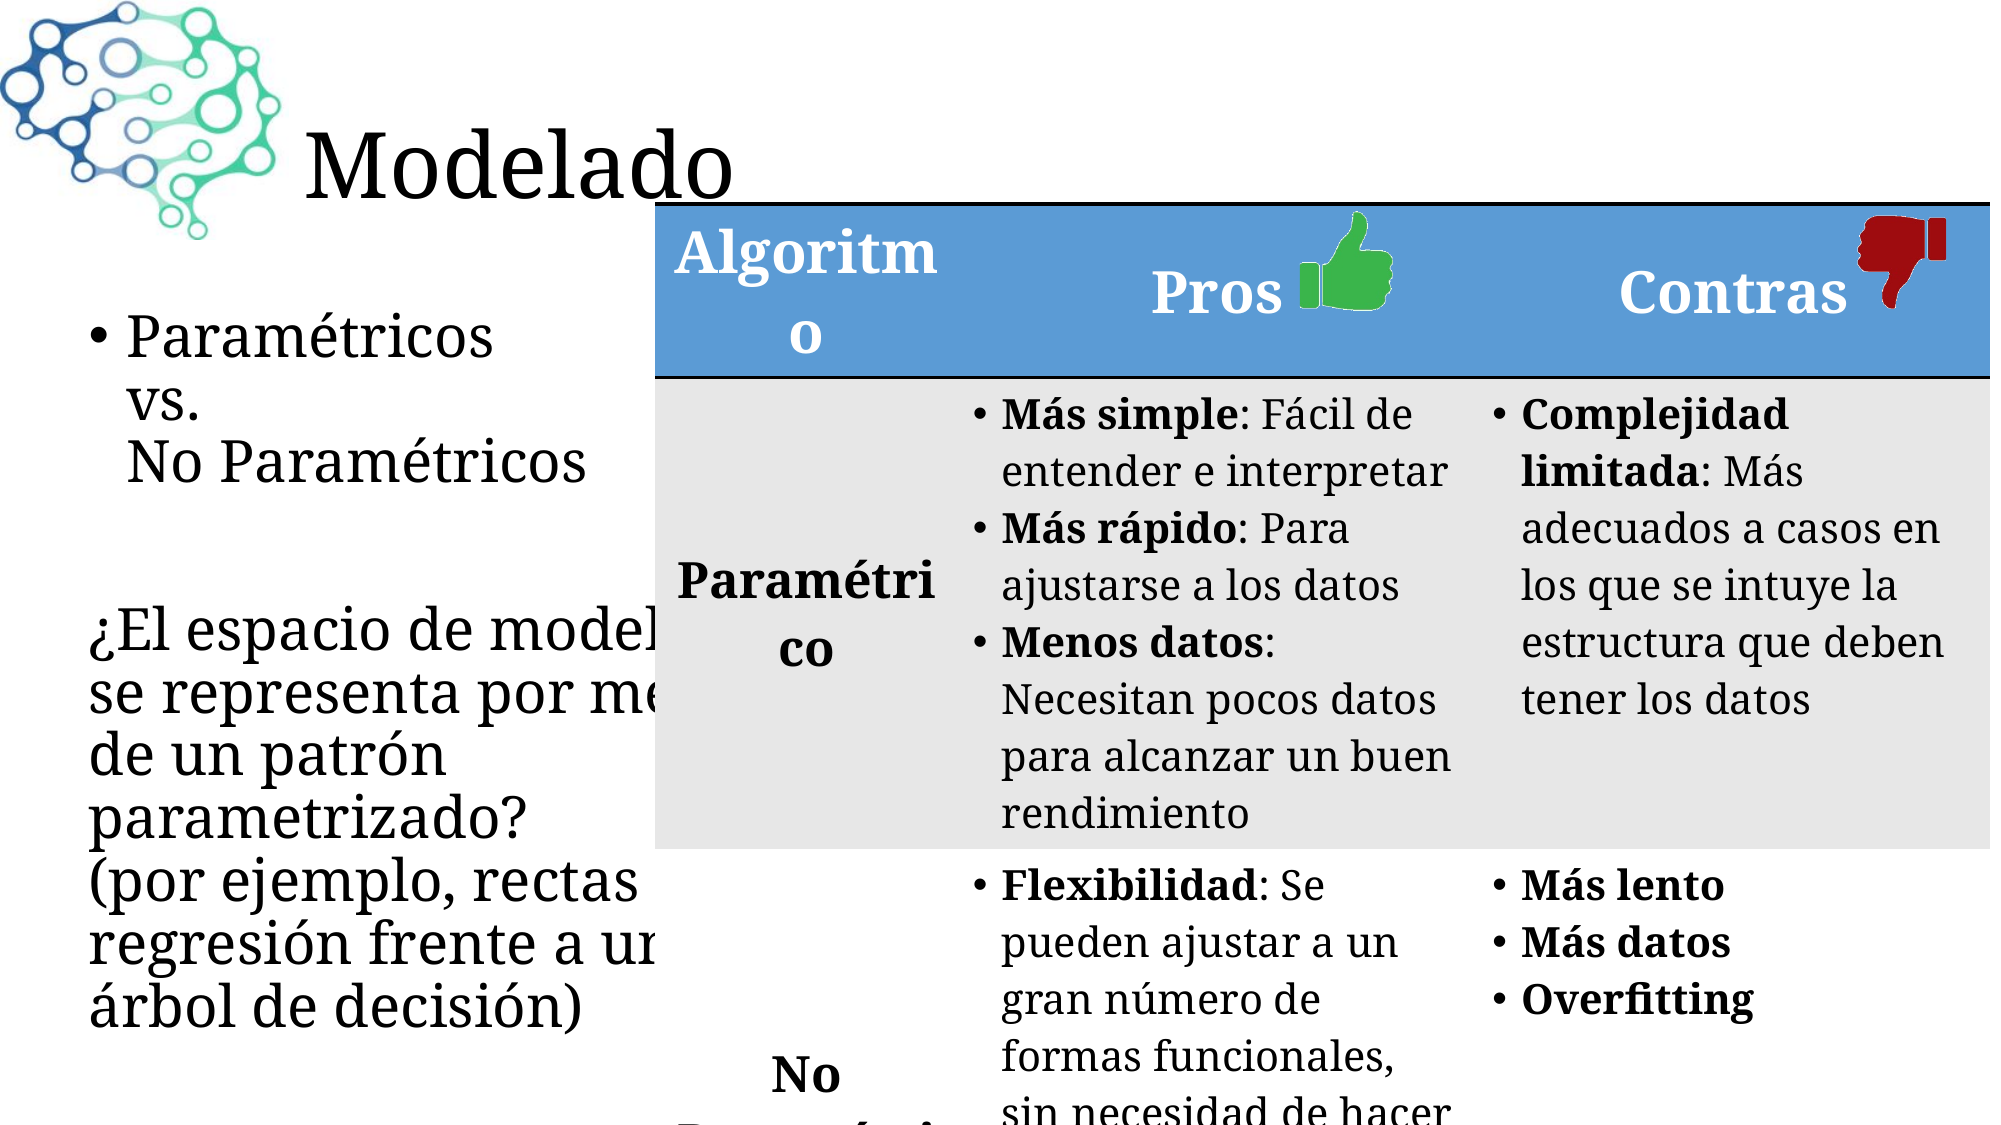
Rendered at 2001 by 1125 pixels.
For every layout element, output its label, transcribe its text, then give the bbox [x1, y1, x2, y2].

table_cell No Paramétrico [655, 849, 958, 1125]
picture [0, 0, 289, 240]
table_cell Más simple: Fácil de entender e interpretar Más rápido: Para ajustarse a los datos Menos datos: Necesitan pocos datos para alcanzar un buen rendimiento [958, 379, 1477, 849]
title Modelado [288, 59, 1863, 278]
table_cell Paramétrico [655, 379, 958, 849]
list Paramétricos vs. No Paramétricos ¿El espacio de modelos se representa por medio de un patrón parametrizado? (por ejemplo, rectas de regresión frente a un árbol de decisión) [73, 299, 655, 1053]
table_header Contras [1477, 206, 1990, 376]
table_header Algoritmo [655, 206, 958, 376]
table_cell Más lento Más datos Overfitting [1477, 849, 1990, 1125]
picture [1839, 191, 1947, 333]
picture [1299, 191, 1411, 333]
table_header Pros [958, 206, 1477, 376]
table_cell Complejidad limitada: Más adecuados a casos en los que se intuye la estructura que deben tener los datos [1477, 379, 1990, 849]
table_cell Flexibilidad: Se pueden ajustar a un gran número de formas funcionales, sin necesidad de hacer suposiciones previas Rendimiento: ofrece mejor rendimiento sobre datos más complejos [958, 849, 1477, 1125]
